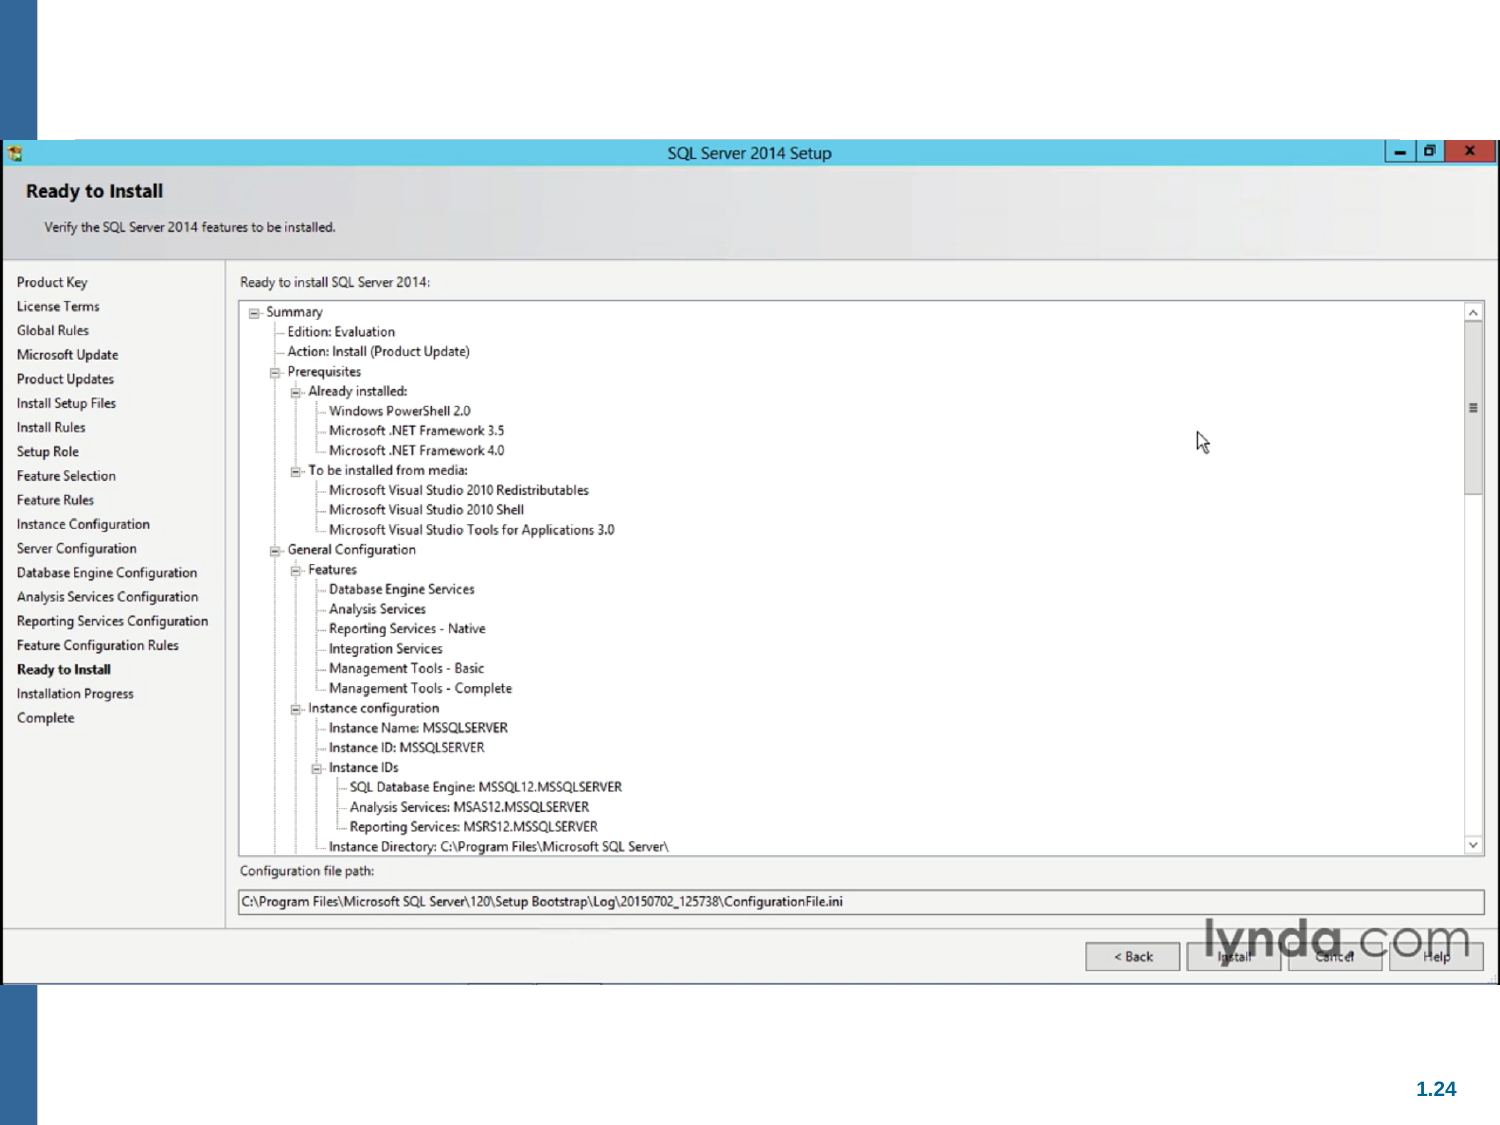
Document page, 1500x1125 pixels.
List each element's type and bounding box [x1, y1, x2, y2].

list [0, 140, 1500, 985]
